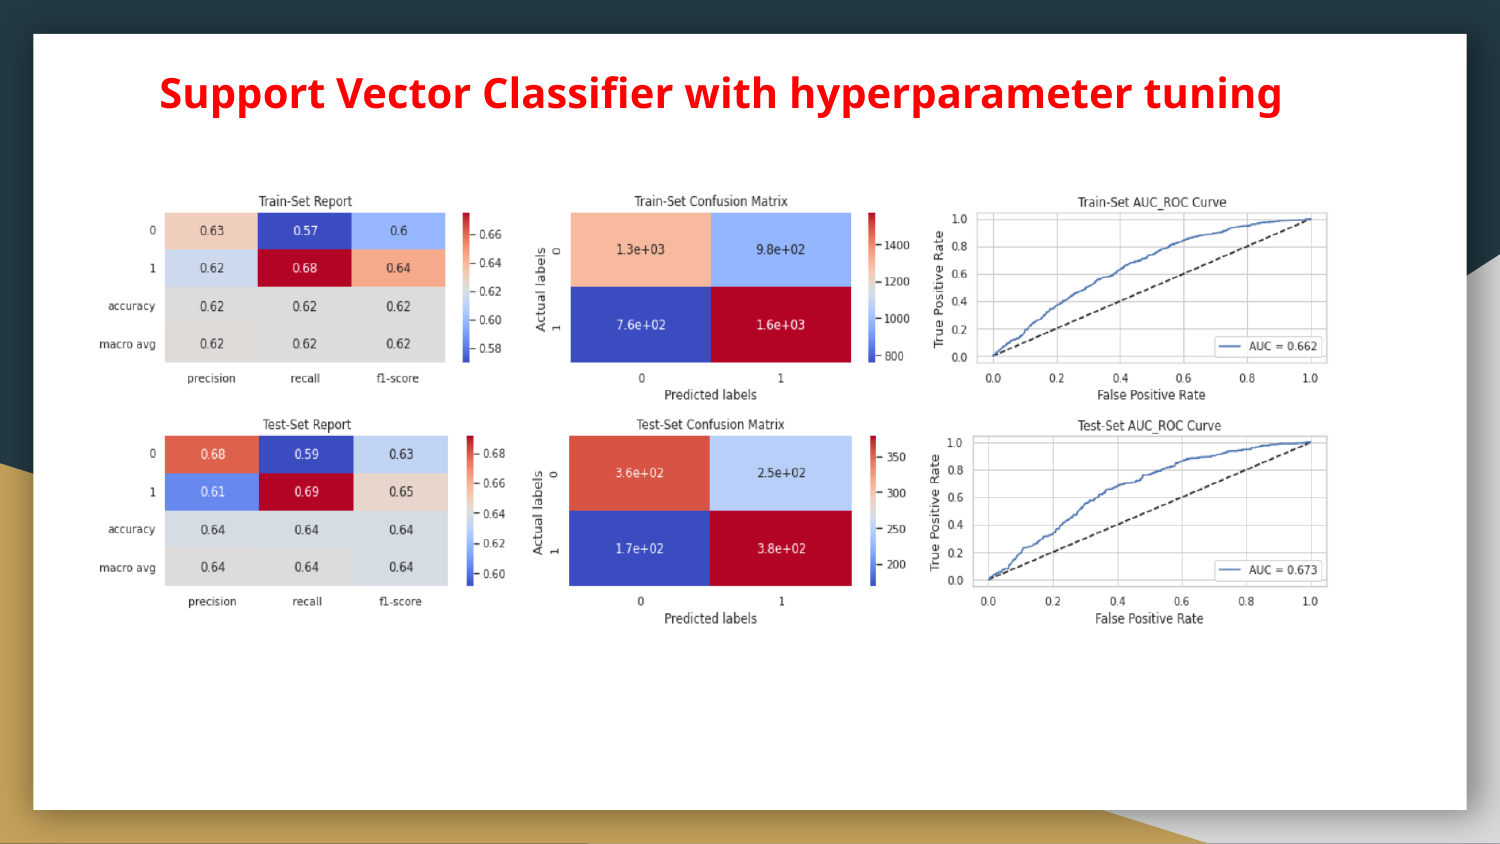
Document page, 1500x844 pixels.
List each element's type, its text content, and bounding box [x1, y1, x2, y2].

title Support Vector Classifier with hyperparameter tuning [144, 43, 1376, 185]
picture [92, 185, 1376, 632]
